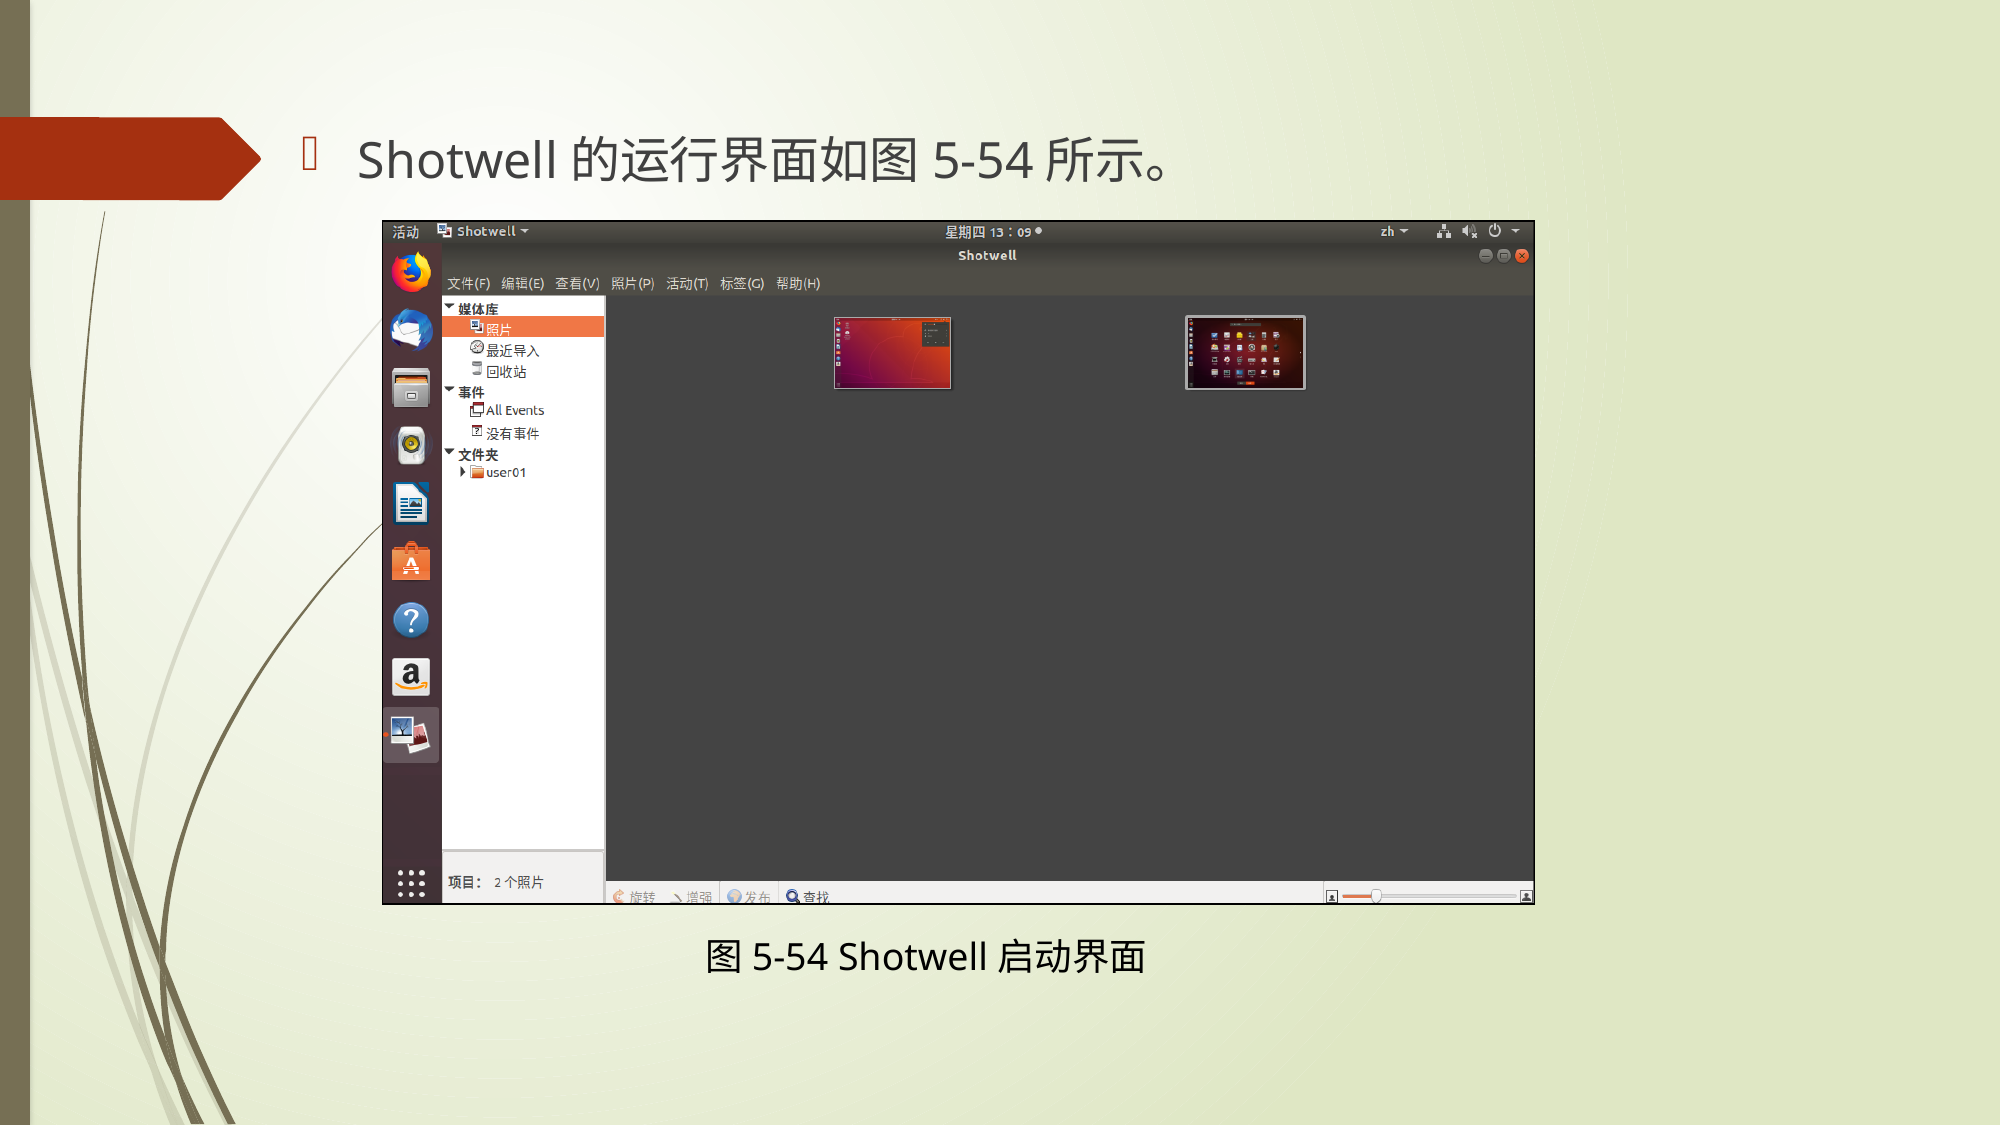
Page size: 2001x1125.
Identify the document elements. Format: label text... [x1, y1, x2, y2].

picture [382, 221, 1534, 904]
text_box 图5-54 Shotwell启动界面 [690, 925, 1268, 985]
list Shotwell的运行界面如图5-54所示。 [286, 120, 1749, 741]
